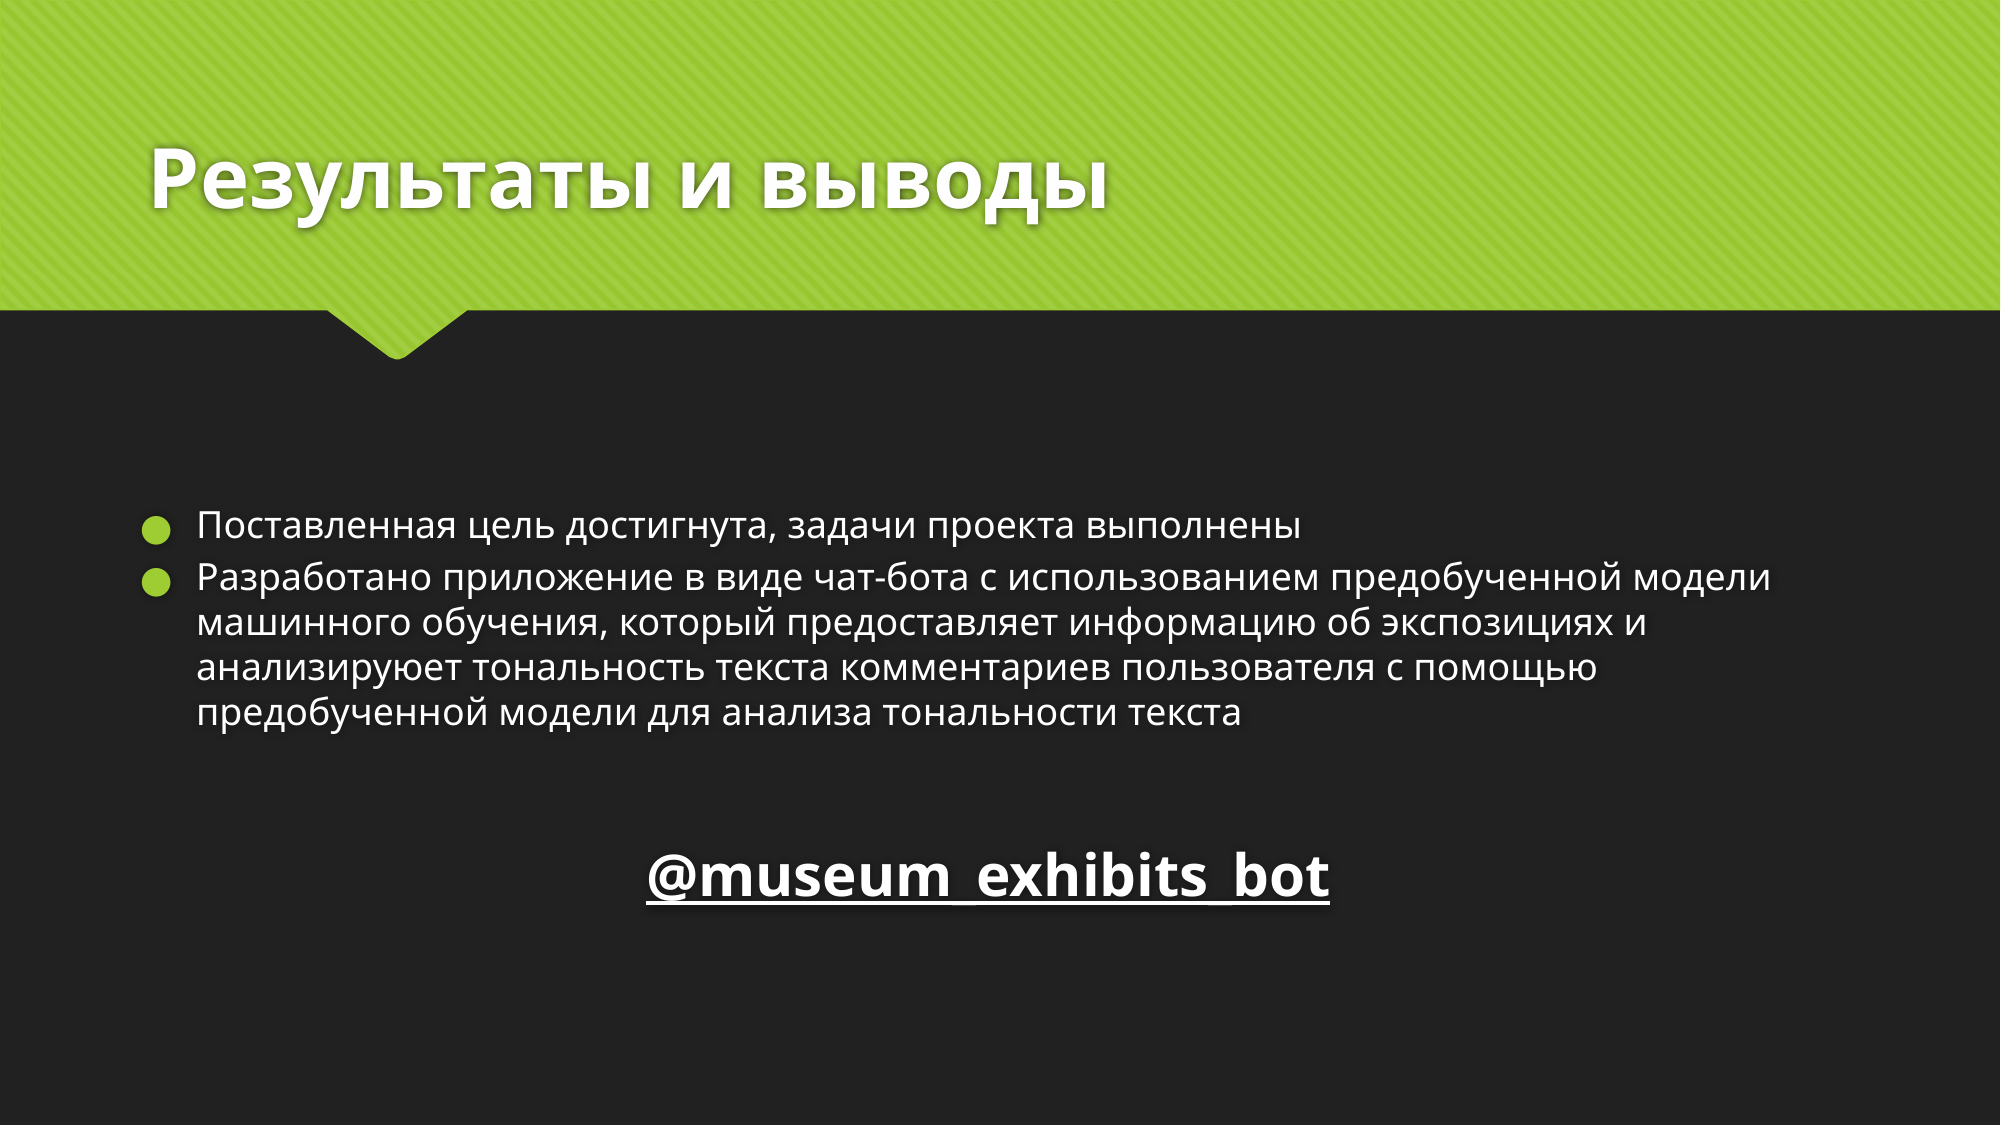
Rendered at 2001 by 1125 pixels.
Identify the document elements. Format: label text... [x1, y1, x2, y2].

title Результаты и выводы [132, 73, 1868, 233]
picture [1, 1, 1999, 357]
list Поставленная цель достигнута, задачи проекта выполнены Разработано приложение в виде чат-бота с использованием предобученной модели машинного обучения, который предоставляет информацию об экспозициях и анализируюет тональность текста комментариев пользователя с помощью предобученной модели для анализа тональности текста @museum_exhibits_bot [106, 384, 1868, 982]
